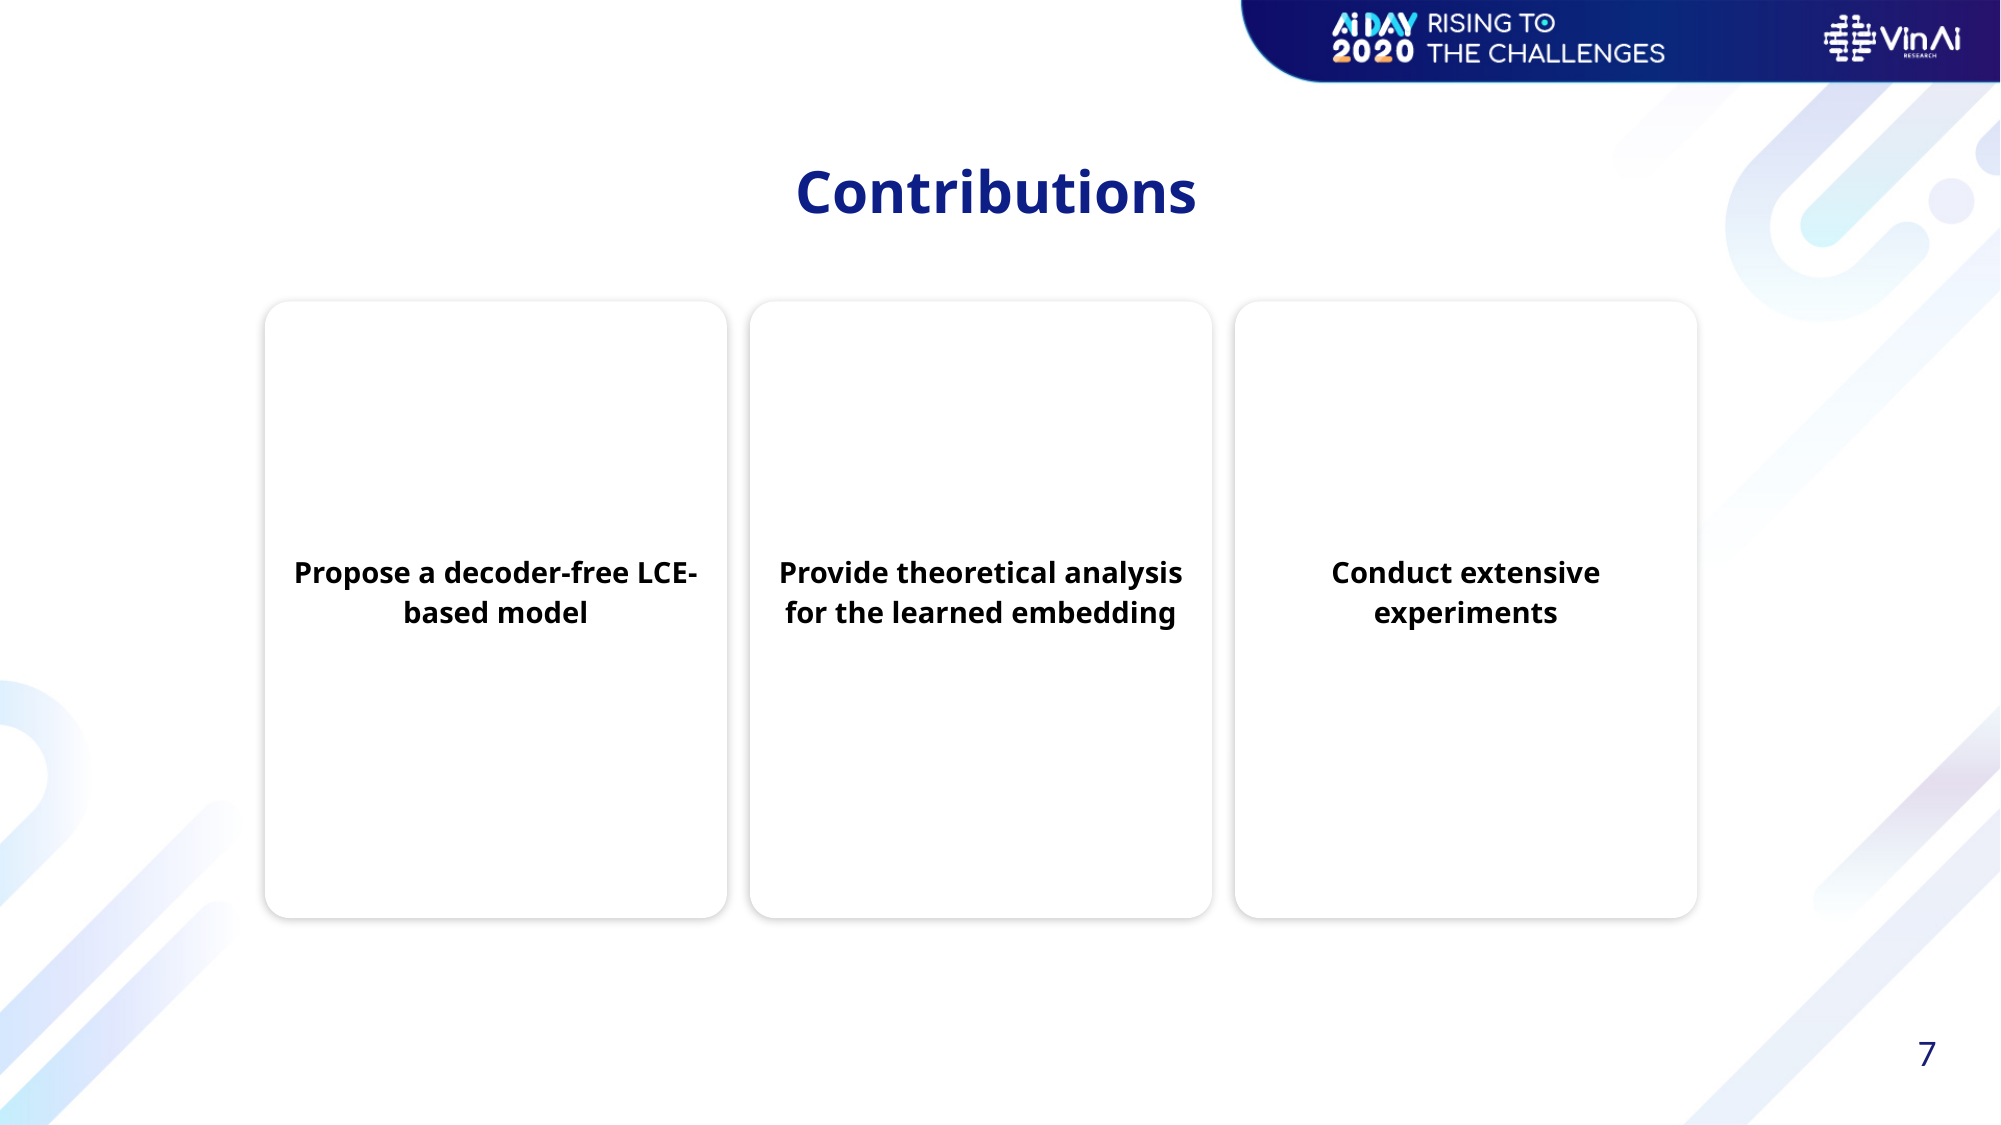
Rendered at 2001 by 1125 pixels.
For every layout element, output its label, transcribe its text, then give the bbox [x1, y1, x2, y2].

text_box [750, 301, 1212, 919]
text_box [1235, 301, 1698, 919]
text_box [264, 301, 727, 919]
picture [0, 0, 2001, 1125]
text_box Contributions [110, 147, 1883, 233]
slide_number 7 [1882, 1007, 1971, 1096]
text_box Conduct extensive experiments [1243, 534, 1689, 643]
text_box Provide theoretical analysis for the learned embedding [758, 534, 1204, 643]
text_box Propose a decoder-free LCE-based model [273, 534, 719, 643]
